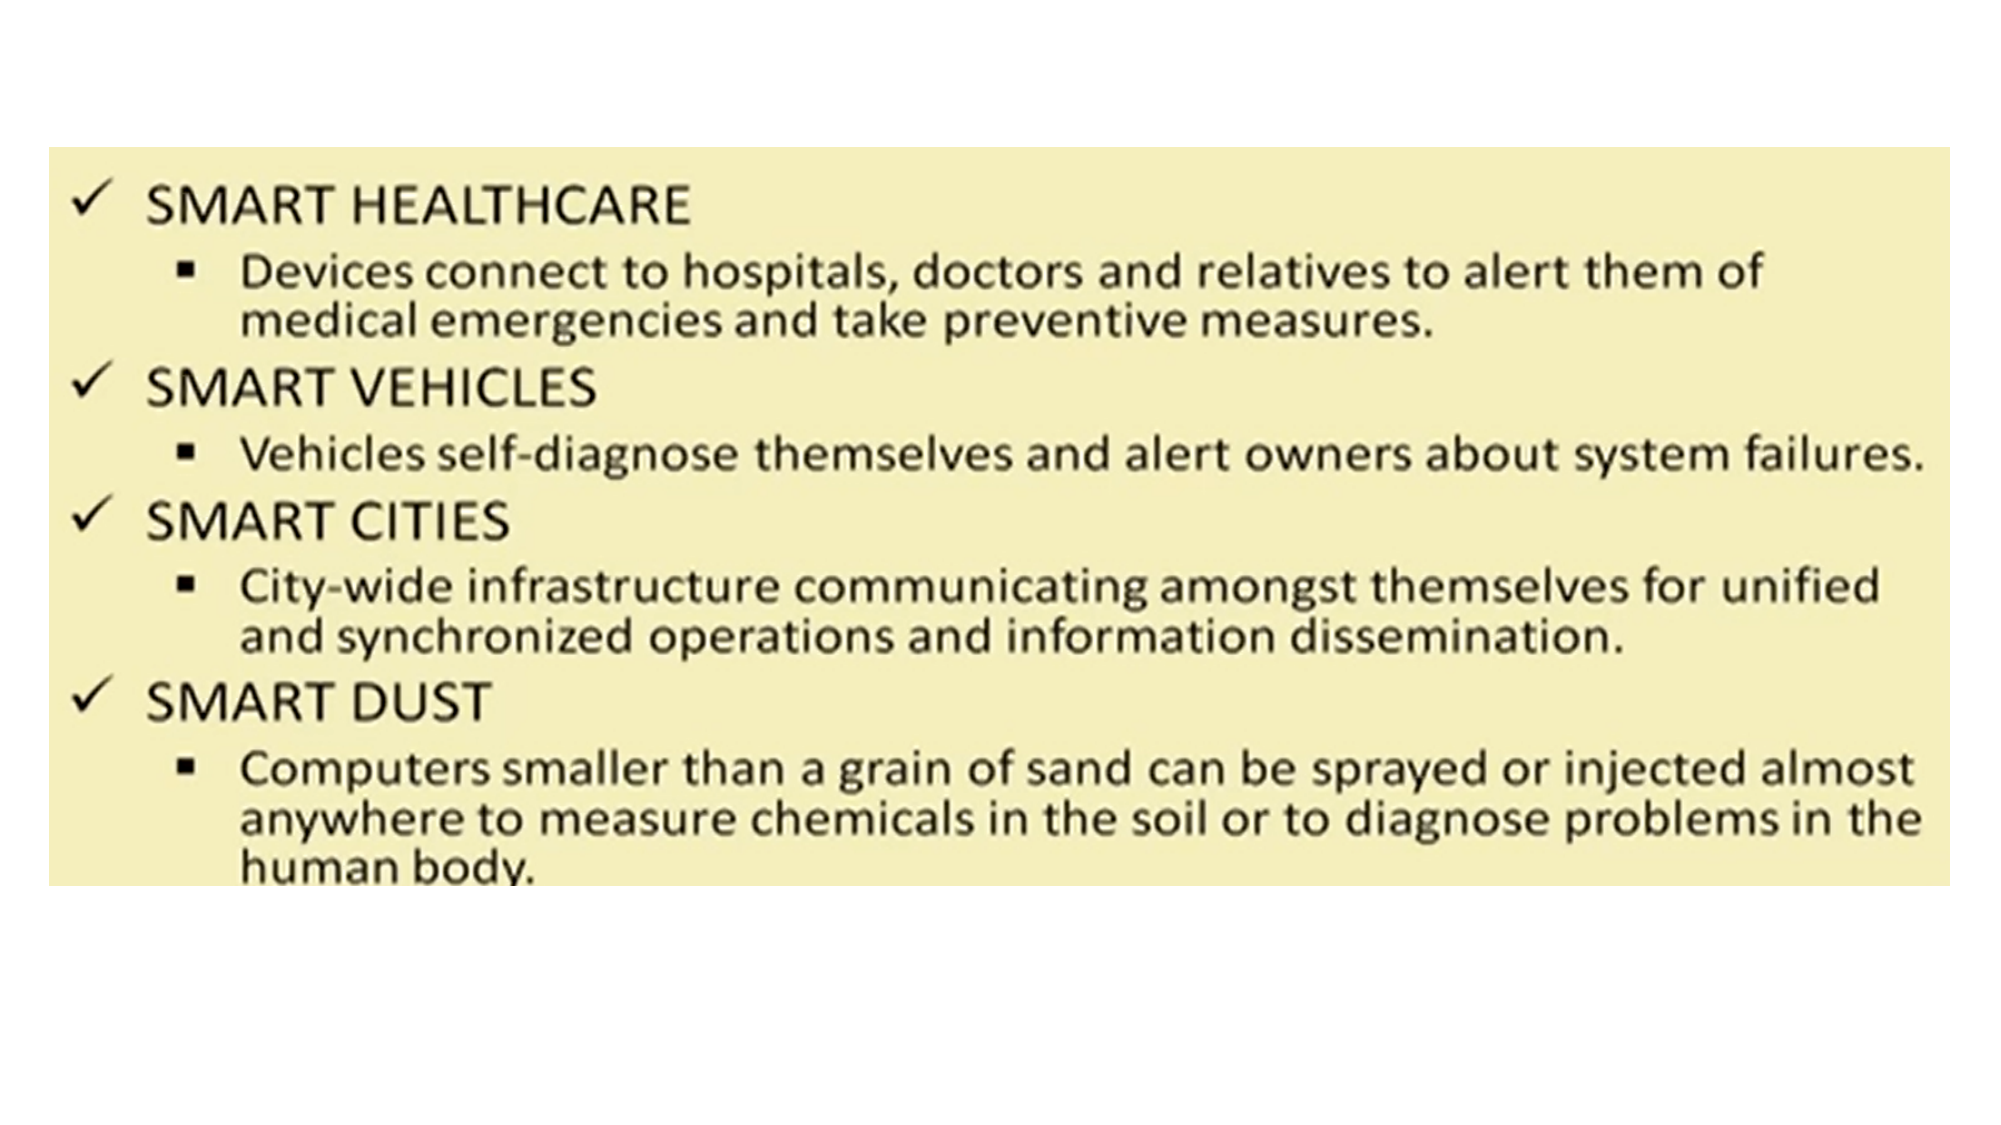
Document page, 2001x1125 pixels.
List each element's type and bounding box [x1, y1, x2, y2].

picture [49, 147, 1950, 886]
